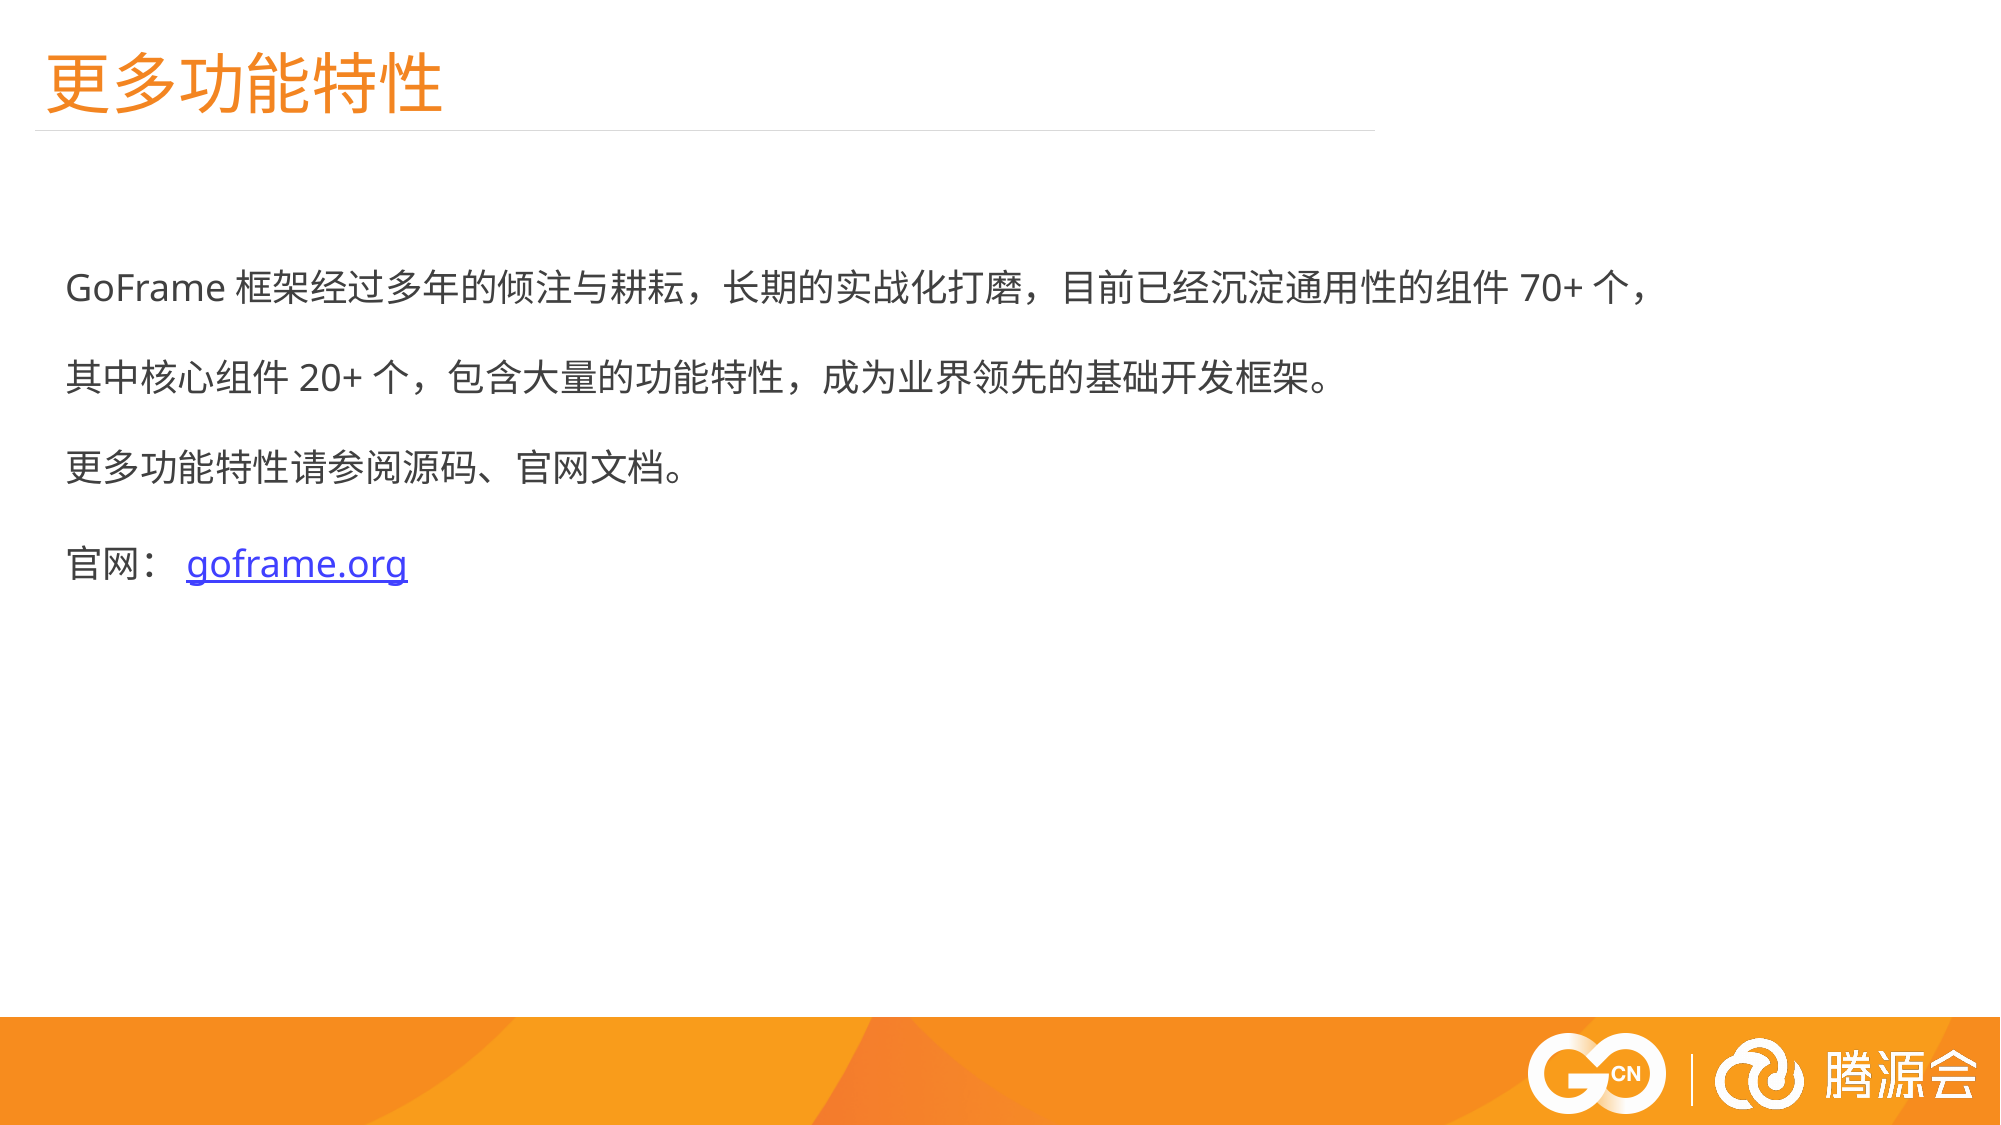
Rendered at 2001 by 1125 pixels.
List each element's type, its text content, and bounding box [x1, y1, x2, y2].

picture [0, 969, 2001, 1125]
text_box 更多功能特性 [29, 34, 1396, 129]
text_box GoFrame框架经过多年的倾注与耕耘，长期的实战化打磨，目前已经沉淀通用性的组件70+个，其中核心组件20+个，包含大量的功能特性，成为业界领先的基础开发框架。 更多功能特性请参阅源码、官网文档。 官网：goframe.org [50, 211, 1670, 598]
